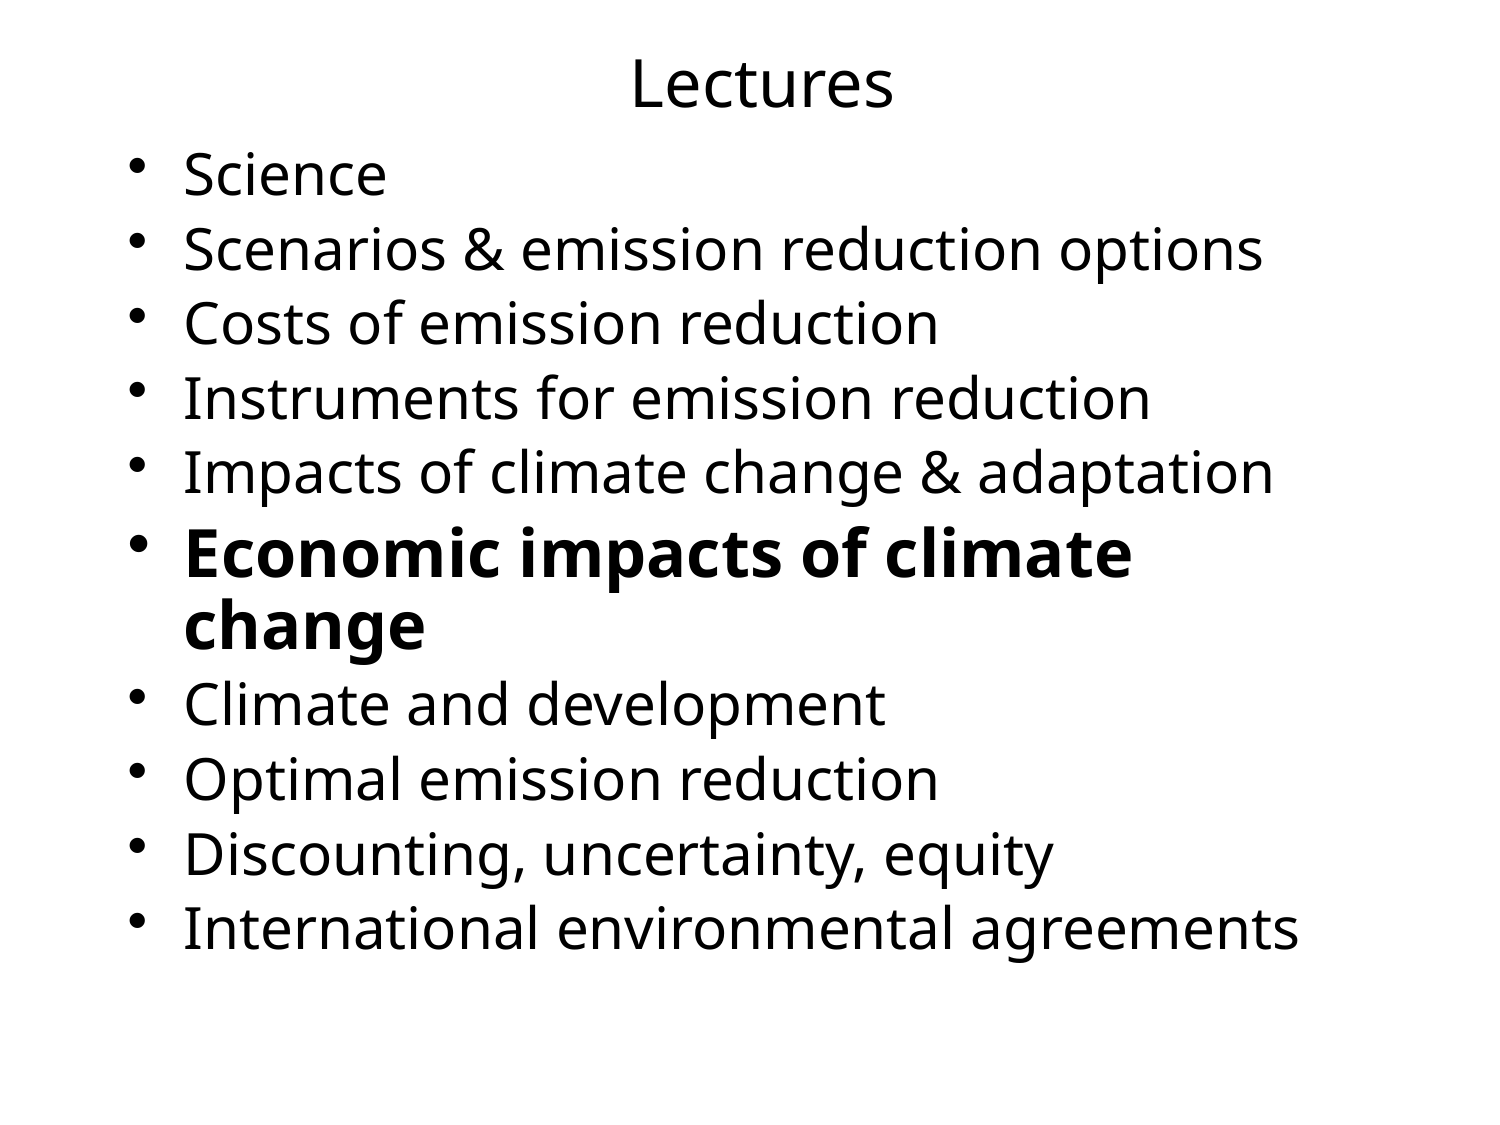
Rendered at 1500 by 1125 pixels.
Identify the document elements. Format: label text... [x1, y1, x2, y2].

list Science Scenarios & emission reduction options Costs of emission reduction Instruments for emission reduction Impacts of climate change & adaptation Economic impacts of climate change Climate and development Optimal emission reduction Discounting, uncertainty, equity International environmental agreements [112, 137, 1388, 1038]
title Lectures [124, 0, 1401, 176]
